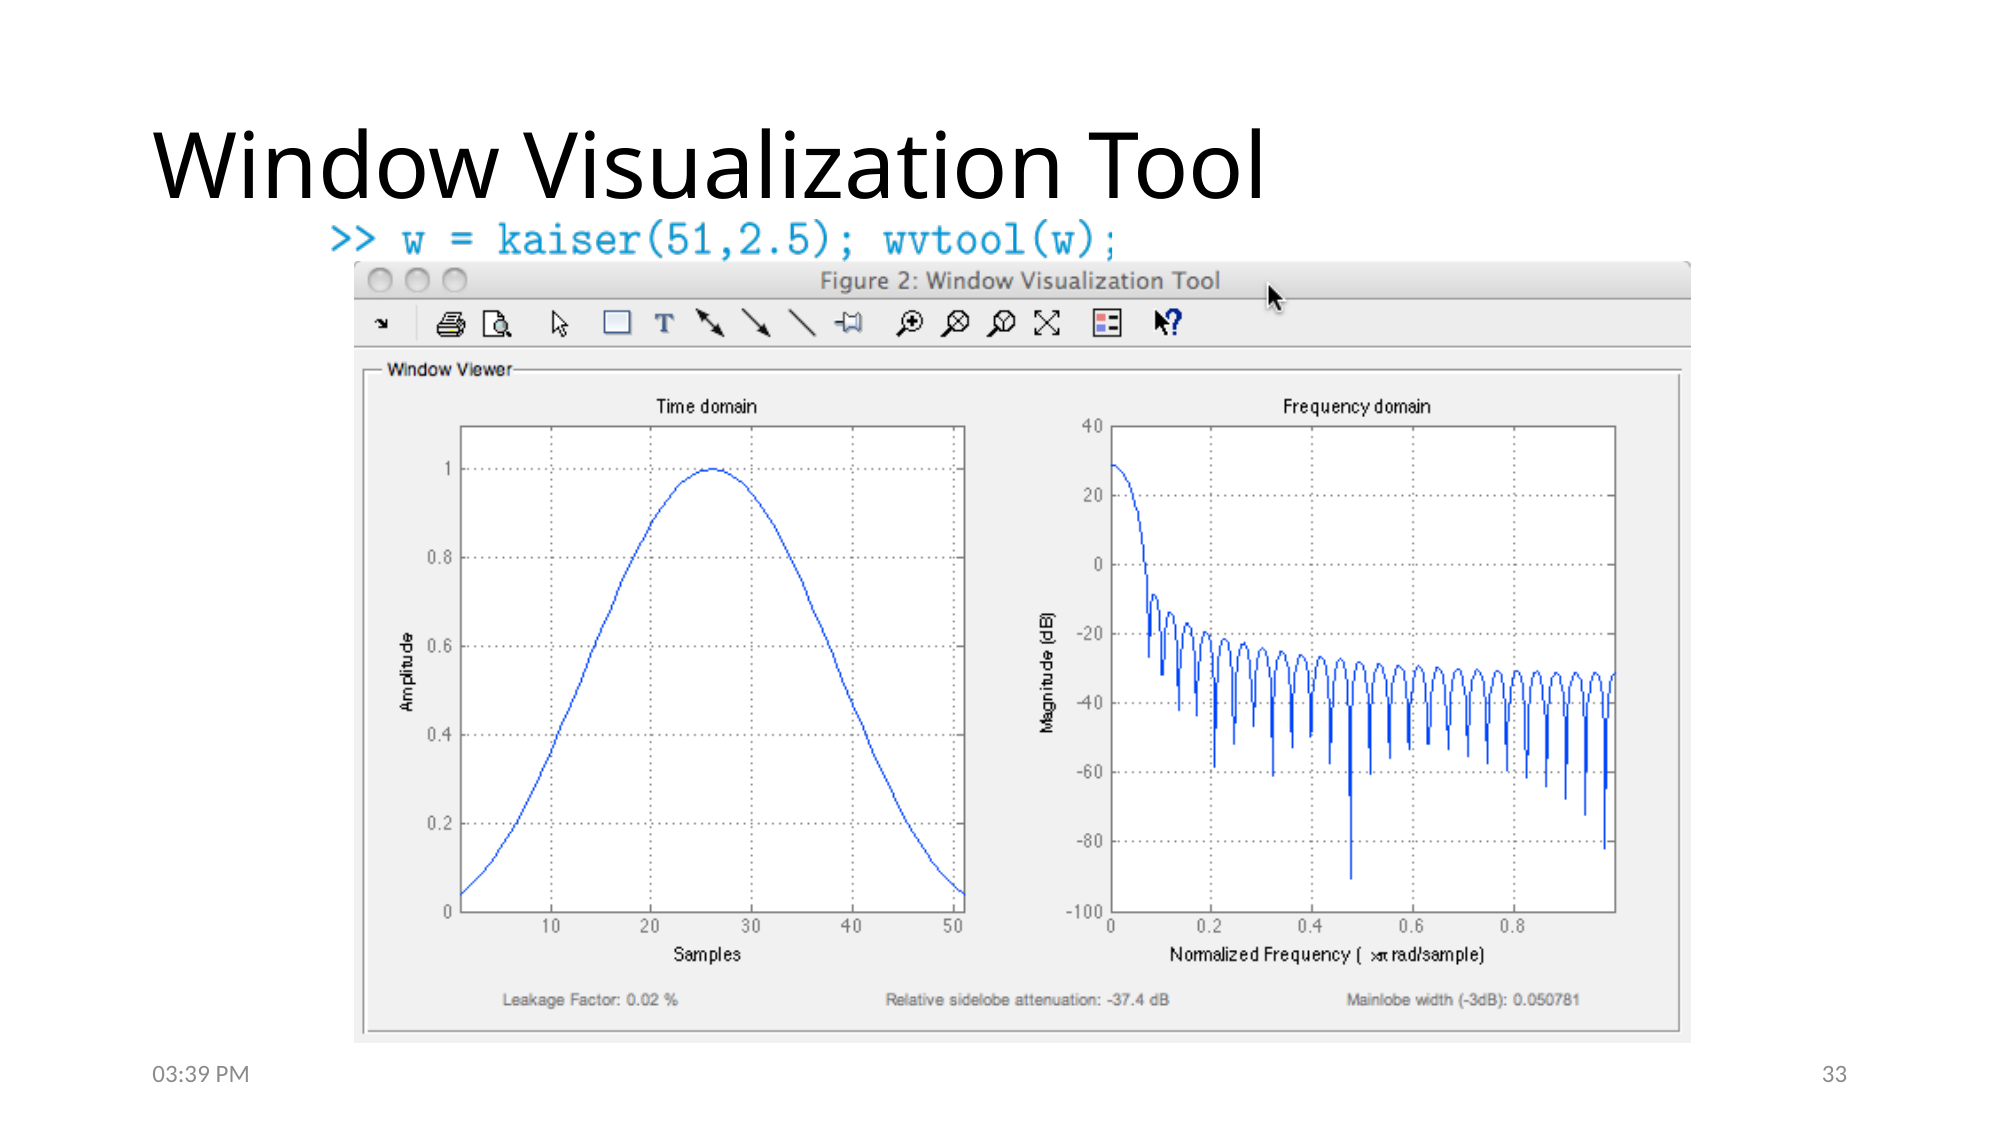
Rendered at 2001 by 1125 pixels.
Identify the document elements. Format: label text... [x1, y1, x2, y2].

picture [330, 219, 1691, 1043]
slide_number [137, 1042, 588, 1103]
title Window Visualization Tool [137, 59, 1863, 278]
slide_number 33 [1412, 1042, 1863, 1103]
